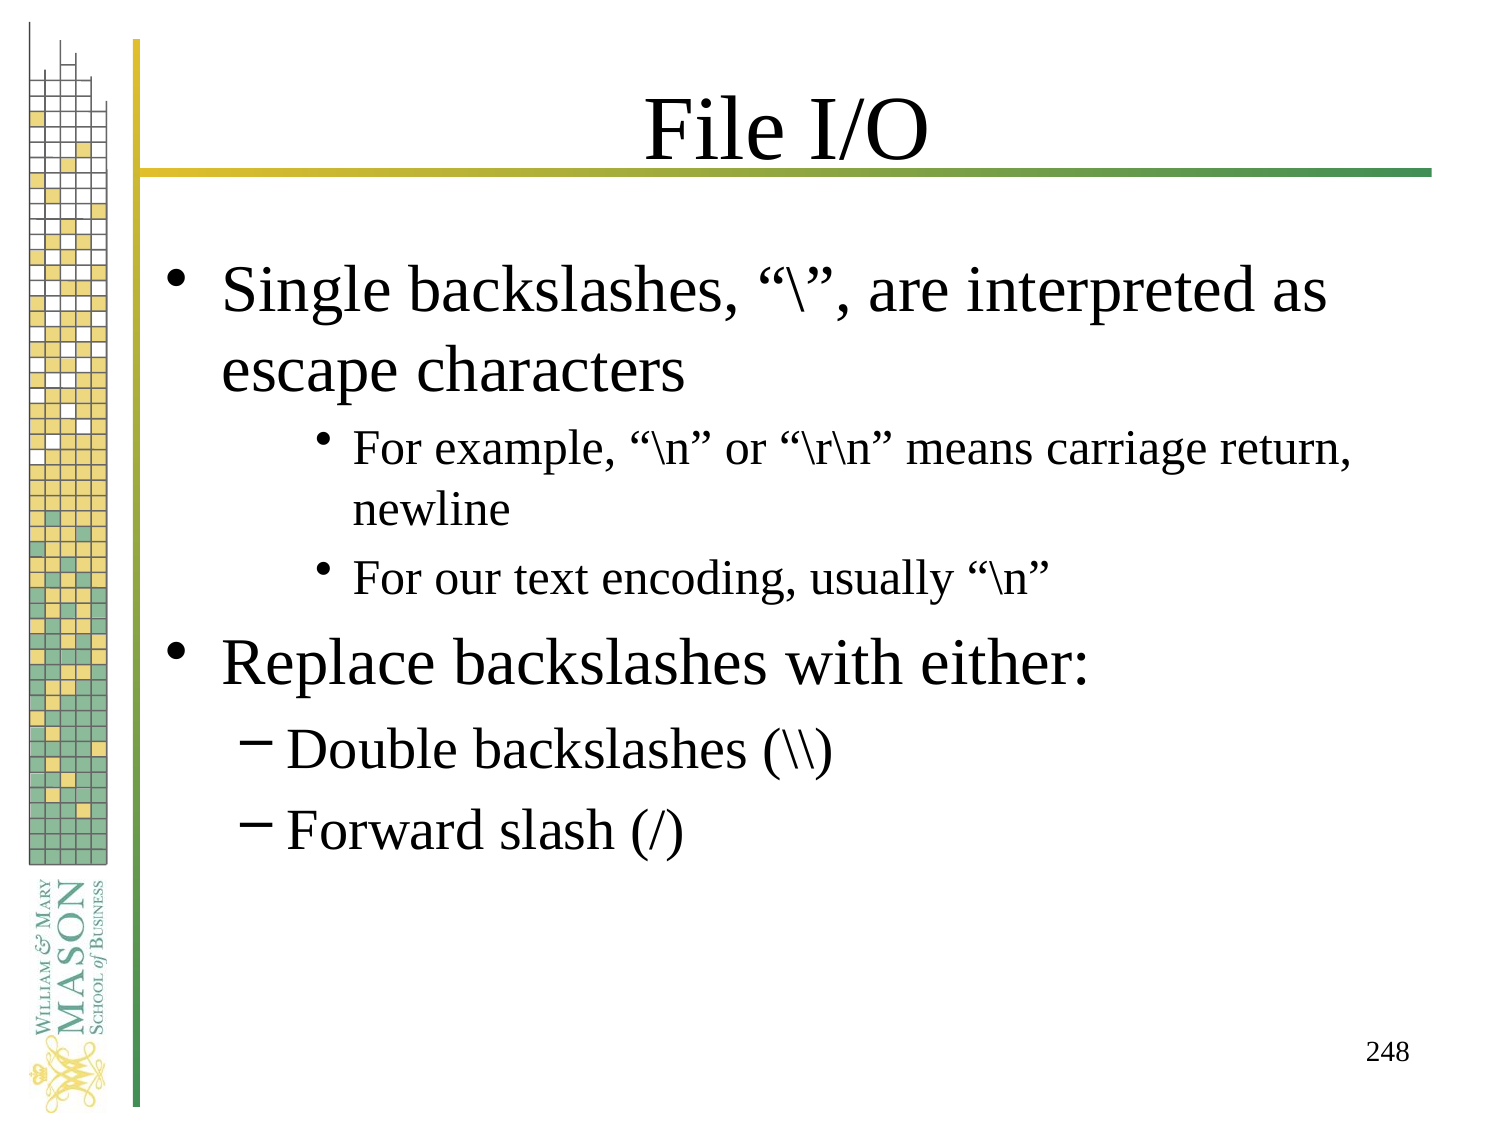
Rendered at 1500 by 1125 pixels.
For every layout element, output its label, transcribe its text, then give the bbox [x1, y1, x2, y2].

table_header Description [29, 879, 107, 1113]
title File I/O [150, 45, 1425, 200]
list Single backslashes, “\”, are interpreted as escape characters For example, “\n” or “\r\n” means carriage return, newline For our text encoding, usually “\n” Replace backslashes with either: Double backslashes (\\) Forward slash (/) [150, 237, 1425, 1005]
slide_number 248 [1048, 1024, 1426, 1103]
